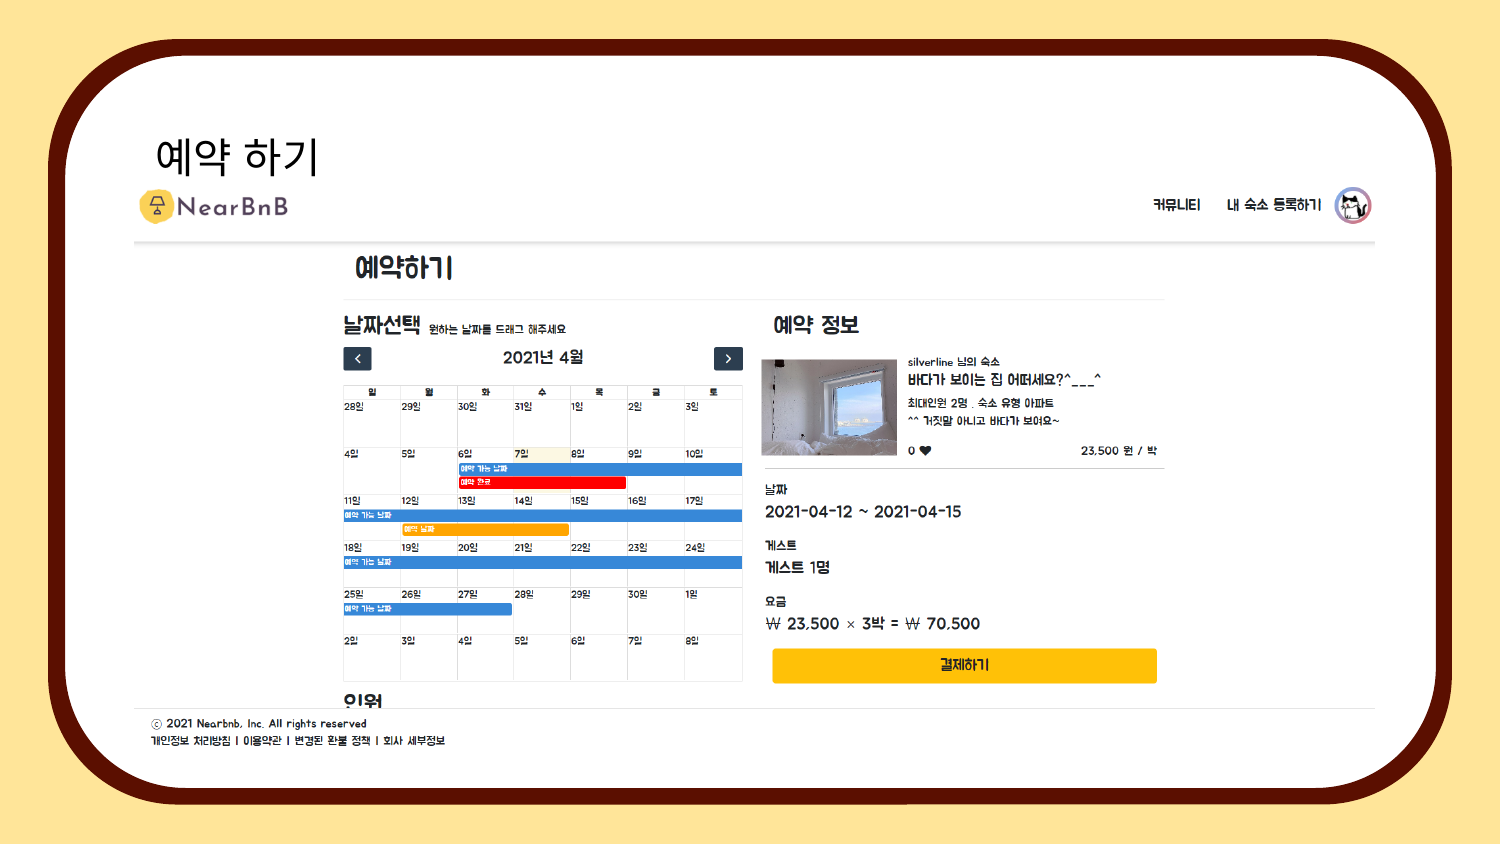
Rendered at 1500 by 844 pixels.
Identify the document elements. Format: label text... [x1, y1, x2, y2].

text_box 예약 하기 [140, 117, 1391, 198]
picture [134, 186, 1375, 762]
